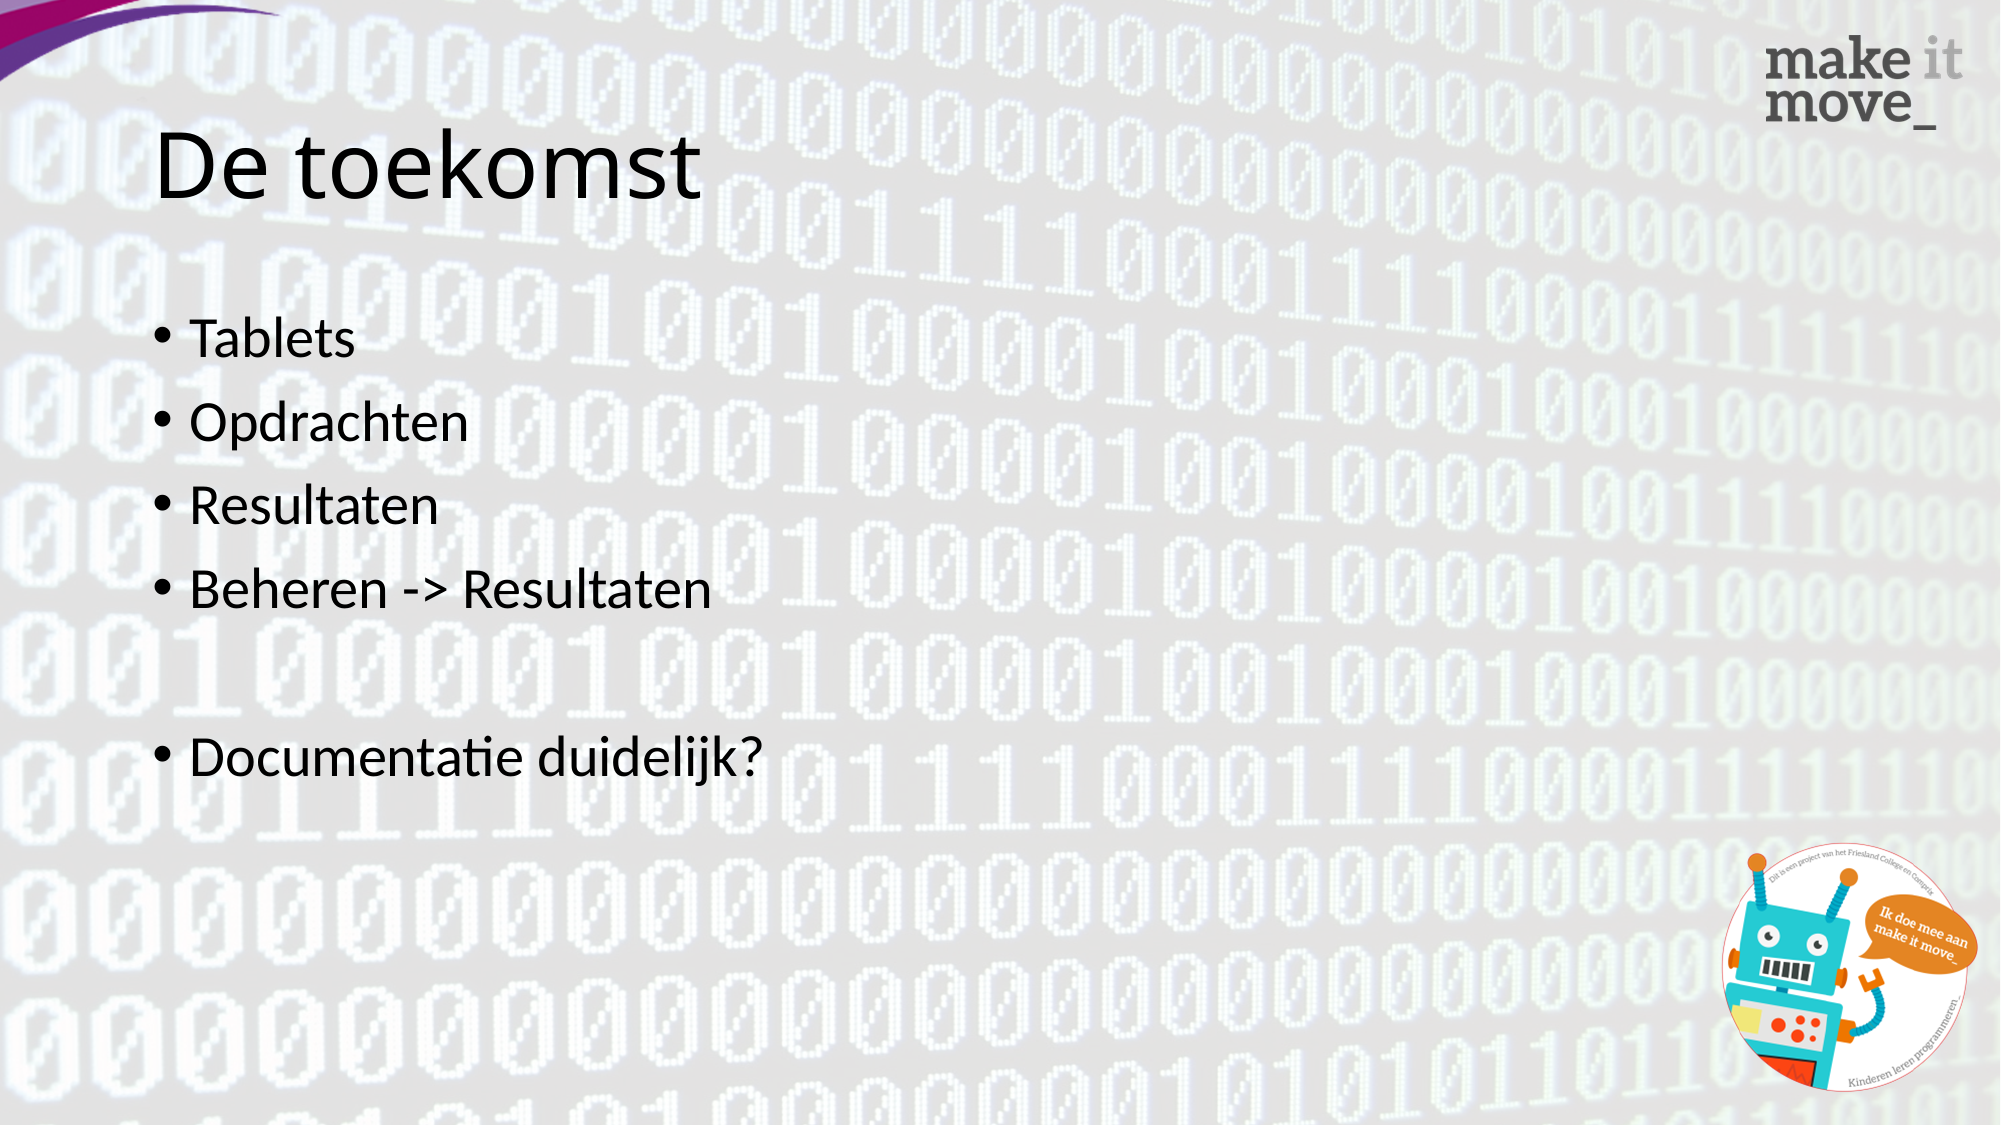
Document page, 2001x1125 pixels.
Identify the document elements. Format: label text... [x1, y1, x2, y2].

list Tablets Opdrachten Resultaten Beheren -> Resultaten Documentatie duidelijk? [137, 299, 1863, 1014]
picture [0, 0, 2001, 1125]
title De toekomst [137, 59, 1863, 278]
